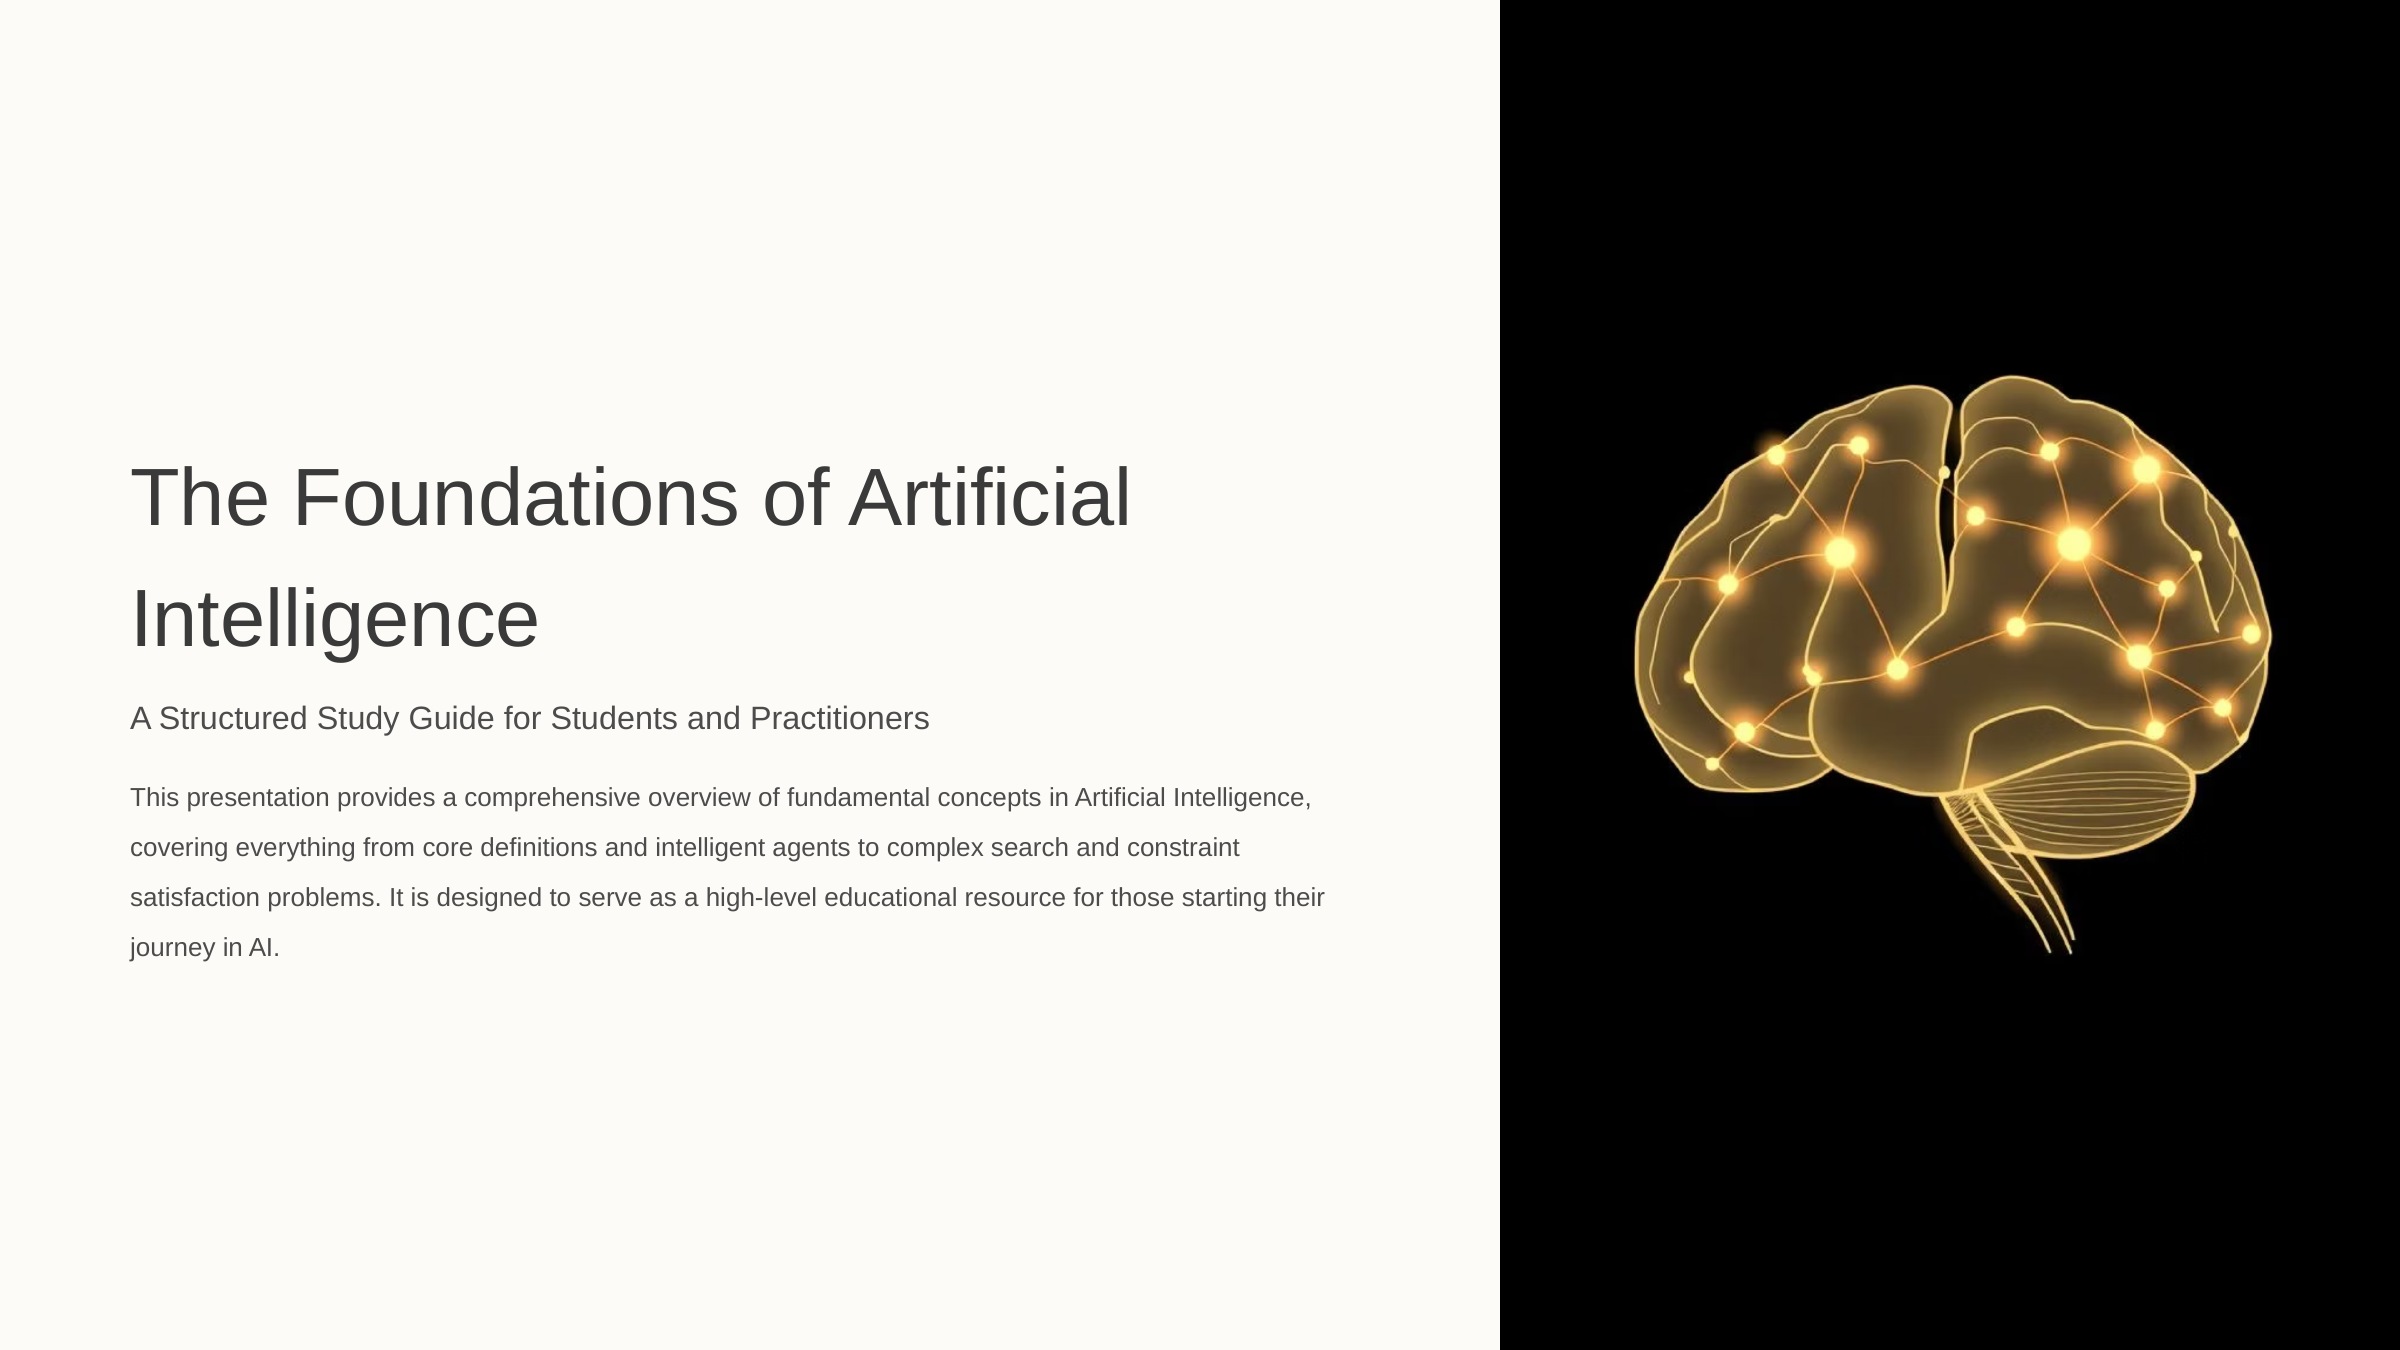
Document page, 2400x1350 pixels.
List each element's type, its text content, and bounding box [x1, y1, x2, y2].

text_box This presentation provides a comprehensive overview of fundamental concepts in Artificial Intelligence, covering everything from core definitions and intelligent agents to complex search and constraint satisfaction problems. It is designed to serve as a high-level educational resource for those starting their journey in AI. [130, 762, 1370, 929]
picture [1499, 0, 2400, 1350]
text_box The Foundations of Artificial Intelligence [130, 421, 1370, 625]
text_box A Structured Study Guide for Students and Practitioners [130, 673, 1370, 726]
